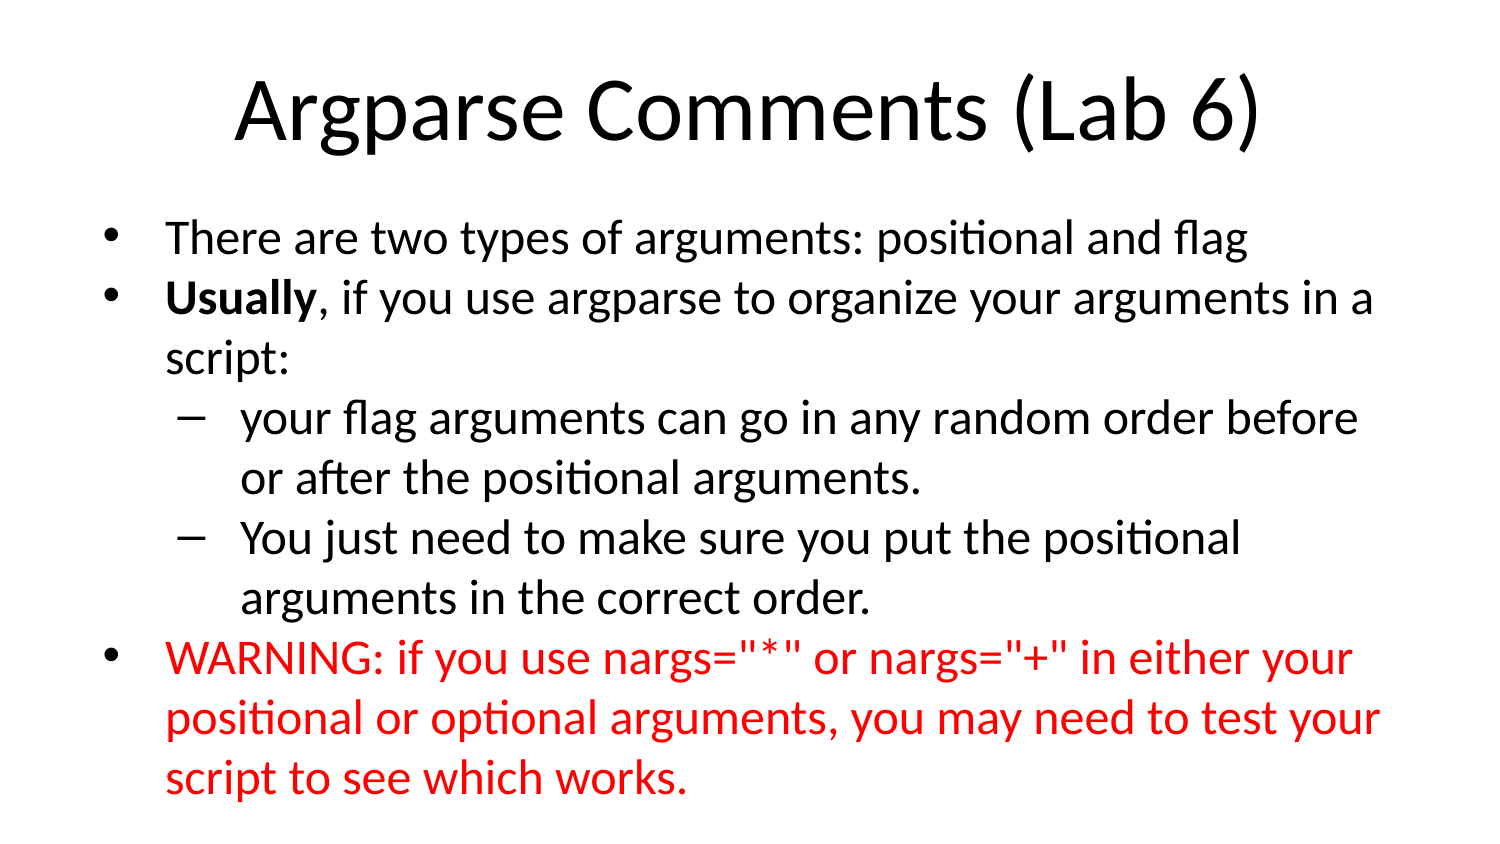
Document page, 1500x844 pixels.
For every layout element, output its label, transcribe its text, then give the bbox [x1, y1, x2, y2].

title Argparse Comments (Lab 6) [75, 33, 1425, 175]
list There are two types of arguments: positional and flag Usually, if you use argparse to organize your arguments in a script: your flag arguments can go in any random order before or after the positional arguments. You just need to make sure you put the positional arguments in the correct order. WARNING: if you use nargs="*" or nargs="+" in either your positional or optional arguments, you may need to test your script to see which works. [75, 196, 1425, 754]
